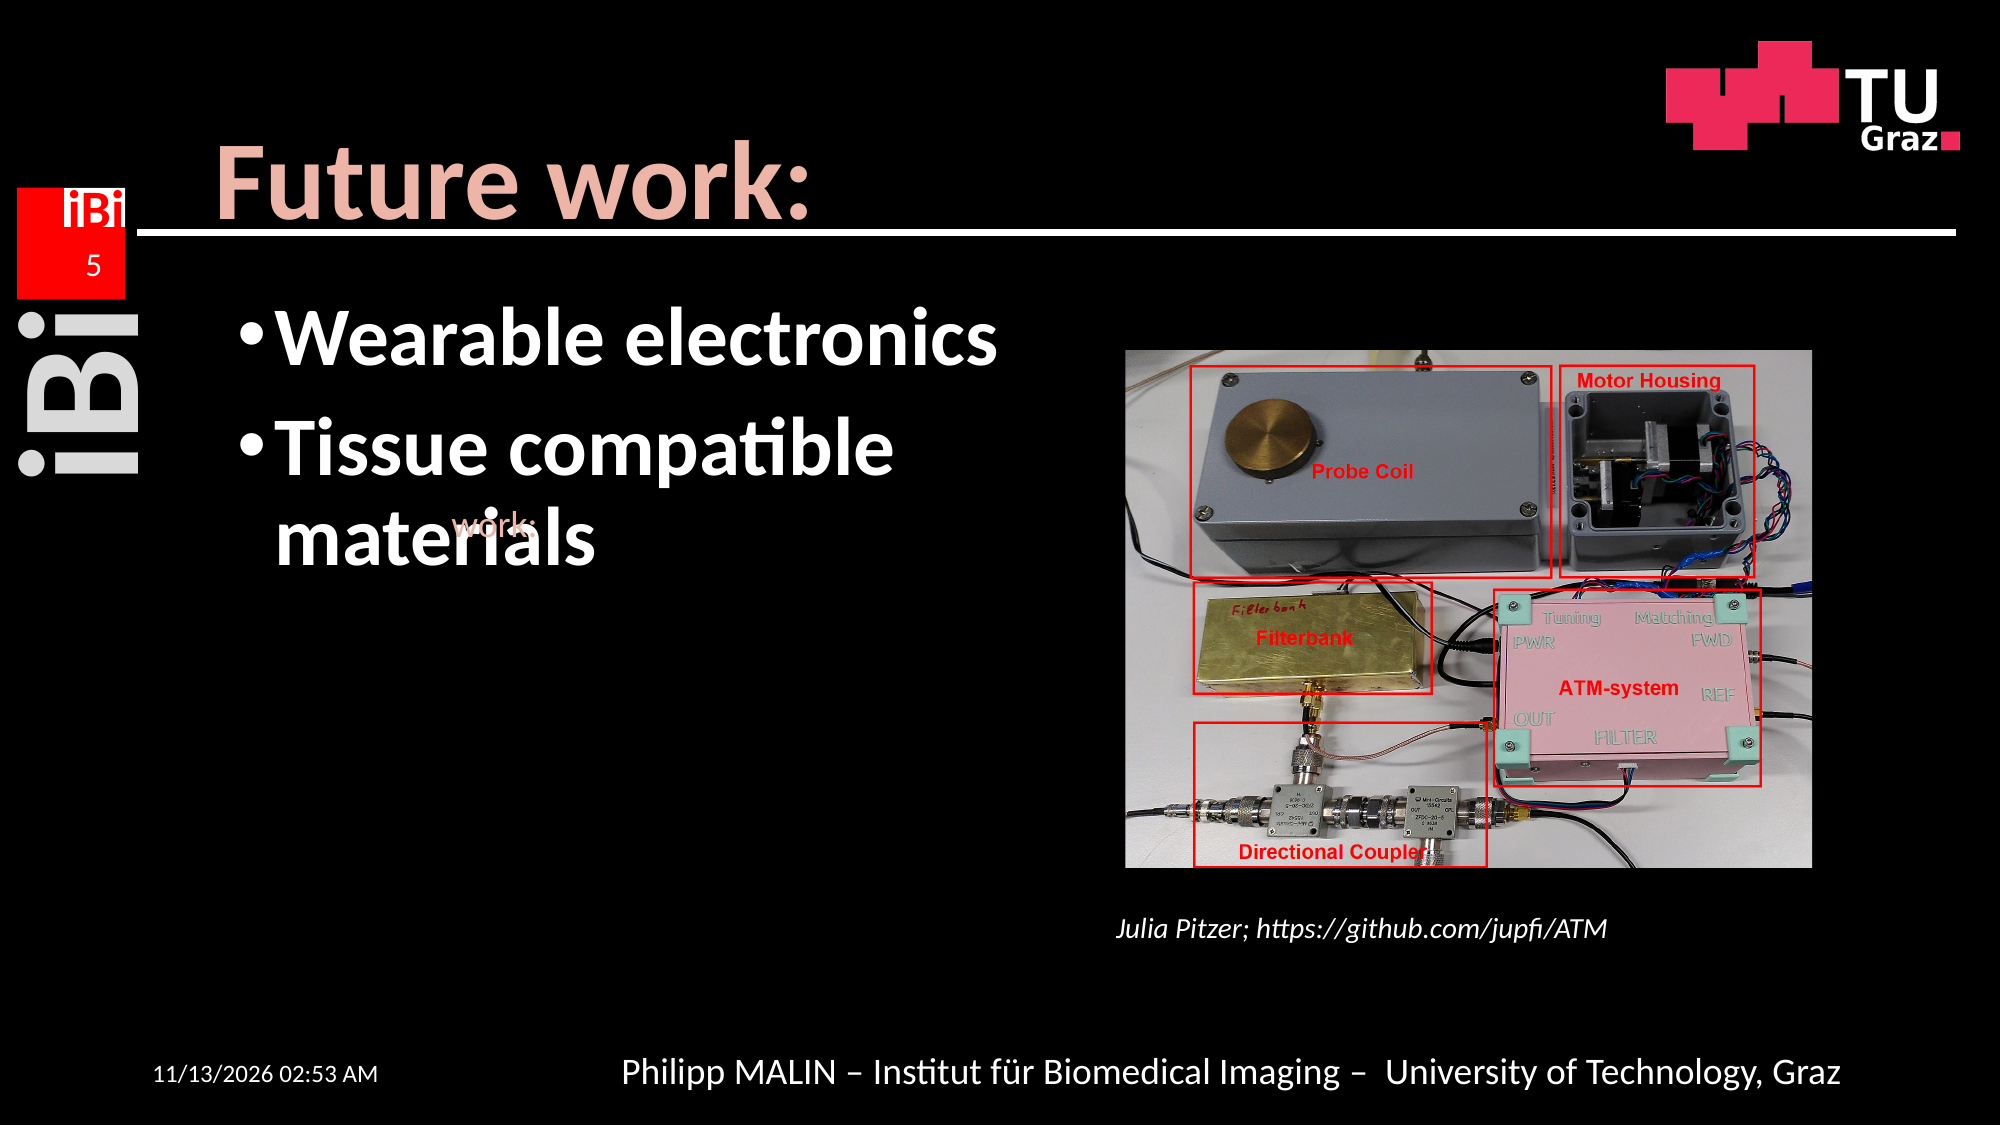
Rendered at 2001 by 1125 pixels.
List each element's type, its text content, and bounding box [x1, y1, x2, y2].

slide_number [137, 1042, 588, 1103]
text_box work: [436, 492, 1125, 553]
picture [1125, 350, 1813, 868]
picture [1658, 22, 1964, 176]
slide_number 5 [17, 232, 118, 293]
list Wearable electronics Tissue compatible materials [222, 285, 1198, 1009]
list Future work: [199, 116, 1627, 252]
text_box Julia Pitzer; https://github.com/jupfi/ATM [1101, 901, 1624, 952]
